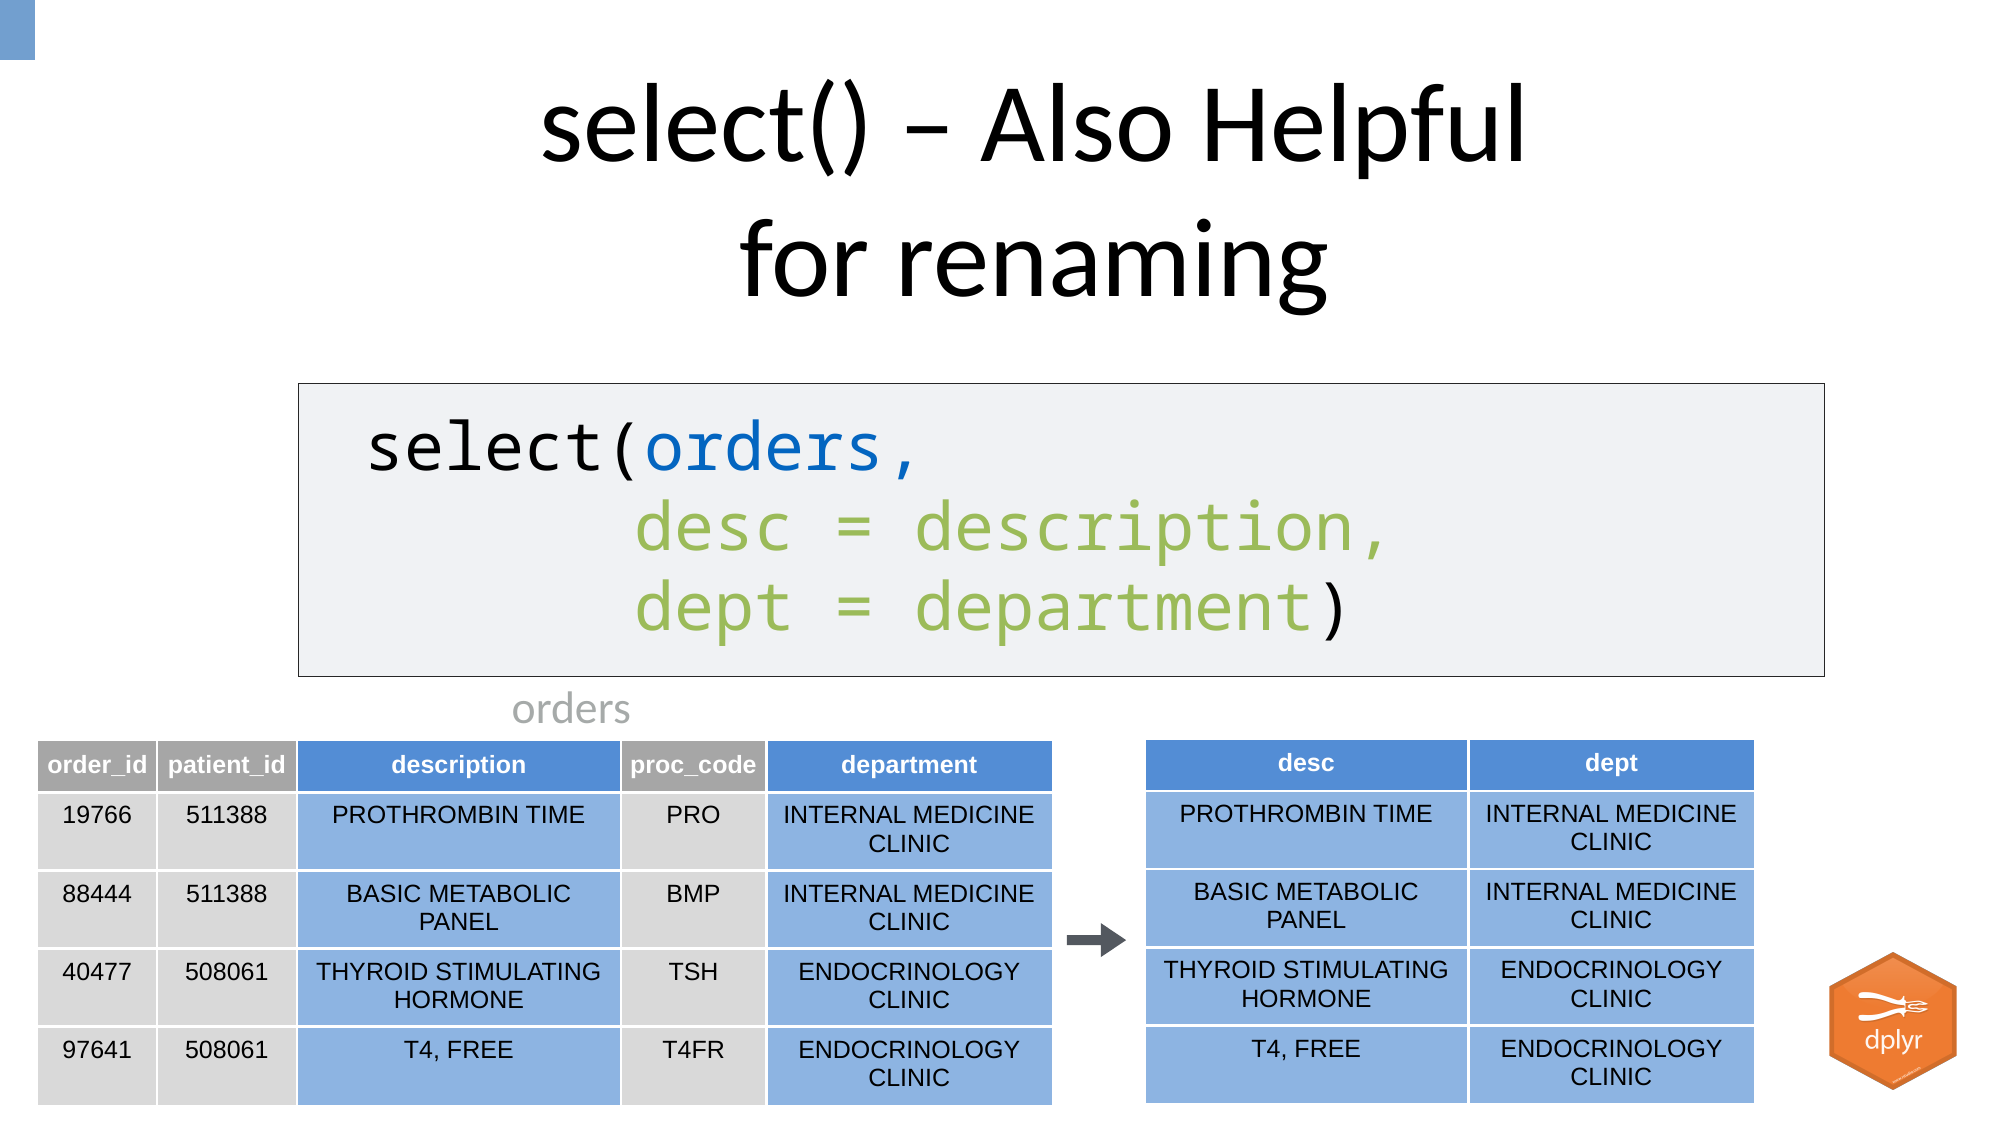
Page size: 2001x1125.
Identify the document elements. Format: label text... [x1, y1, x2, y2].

table_header department [768, 741, 1052, 791]
table_header order_id [38, 741, 156, 791]
table_header patient_id [158, 741, 296, 791]
table_cell BASIC METABOLIC PANEL [298, 872, 620, 947]
table_cell BMP [622, 872, 765, 947]
table_cell INTERNAL MEDICINE CLINIC [768, 872, 1052, 947]
text_box orders [510, 676, 738, 742]
table_cell 508061 [158, 950, 296, 1025]
table_cell T4FR [622, 1028, 765, 1105]
text_box [298, 383, 1825, 677]
table_cell ENDOCRINOLOGY CLINIC [768, 950, 1052, 1025]
table_cell T4, FREE [298, 1028, 620, 1105]
table_cell ENDOCRINOLOGY CLINIC [1470, 949, 1754, 1024]
table_cell TSH [622, 950, 765, 1025]
table_header dept [1470, 740, 1754, 790]
table_cell 511388 [158, 872, 296, 947]
table_cell INTERNAL MEDICINE CLINIC [1470, 792, 1754, 868]
table_cell THYROID STIMULATING HORMONE [1146, 949, 1467, 1024]
table_cell ENDOCRINOLOGY CLINIC [768, 1028, 1052, 1105]
table_cell ENDOCRINOLOGY CLINIC [1470, 1027, 1754, 1103]
text_box select(orders, desc = description, dept = department) [349, 396, 1940, 652]
table_cell 511388 [158, 794, 296, 869]
text_box [1829, 952, 1957, 1090]
text_box [1066, 923, 1127, 958]
table_cell PROTHROMBIN TIME [1146, 792, 1467, 868]
table_cell 508061 [158, 1028, 296, 1105]
table_cell T4, FREE [1146, 1027, 1467, 1103]
table_header proc_code [622, 741, 765, 791]
title select() – Also Helpful for renaming [487, 47, 1581, 176]
table_cell PRO [622, 794, 765, 869]
table_header desc [1146, 740, 1467, 790]
table_cell BASIC METABOLIC PANEL [1146, 870, 1467, 946]
table_cell 88444 [38, 872, 156, 947]
table_cell INTERNAL MEDICINE CLINIC [768, 794, 1052, 869]
table_cell 97641 [38, 1028, 156, 1105]
table_cell 40477 [38, 950, 156, 1025]
table_header description [298, 741, 620, 791]
table_cell PROTHROMBIN TIME [298, 794, 620, 869]
table_cell THYROID STIMULATING HORMONE [298, 950, 620, 1025]
table_cell INTERNAL MEDICINE CLINIC [1470, 870, 1754, 946]
table_cell 19766 [38, 794, 156, 869]
